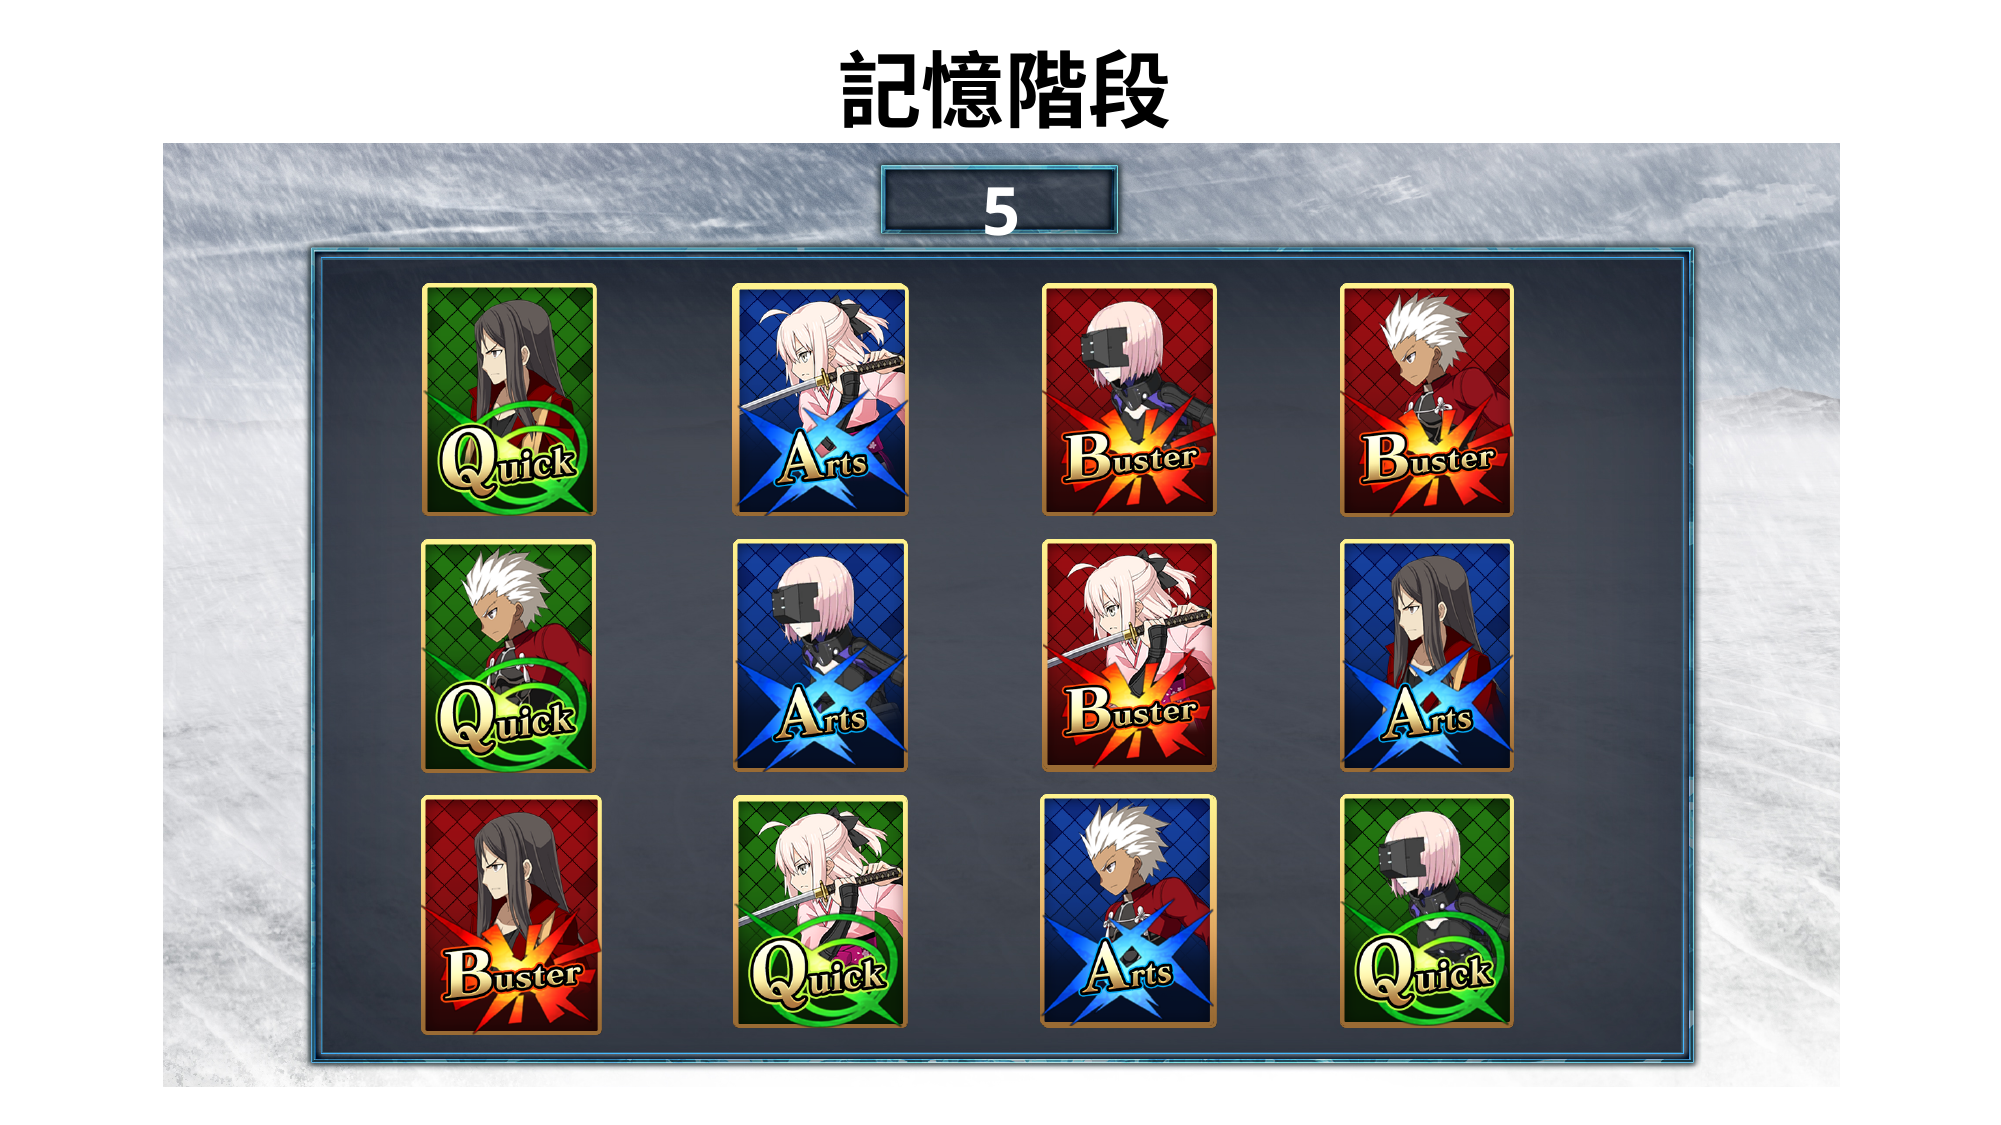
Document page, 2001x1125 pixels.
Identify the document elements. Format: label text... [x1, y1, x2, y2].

text_box 記憶階段 [824, 30, 1187, 143]
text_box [163, 143, 1840, 1087]
